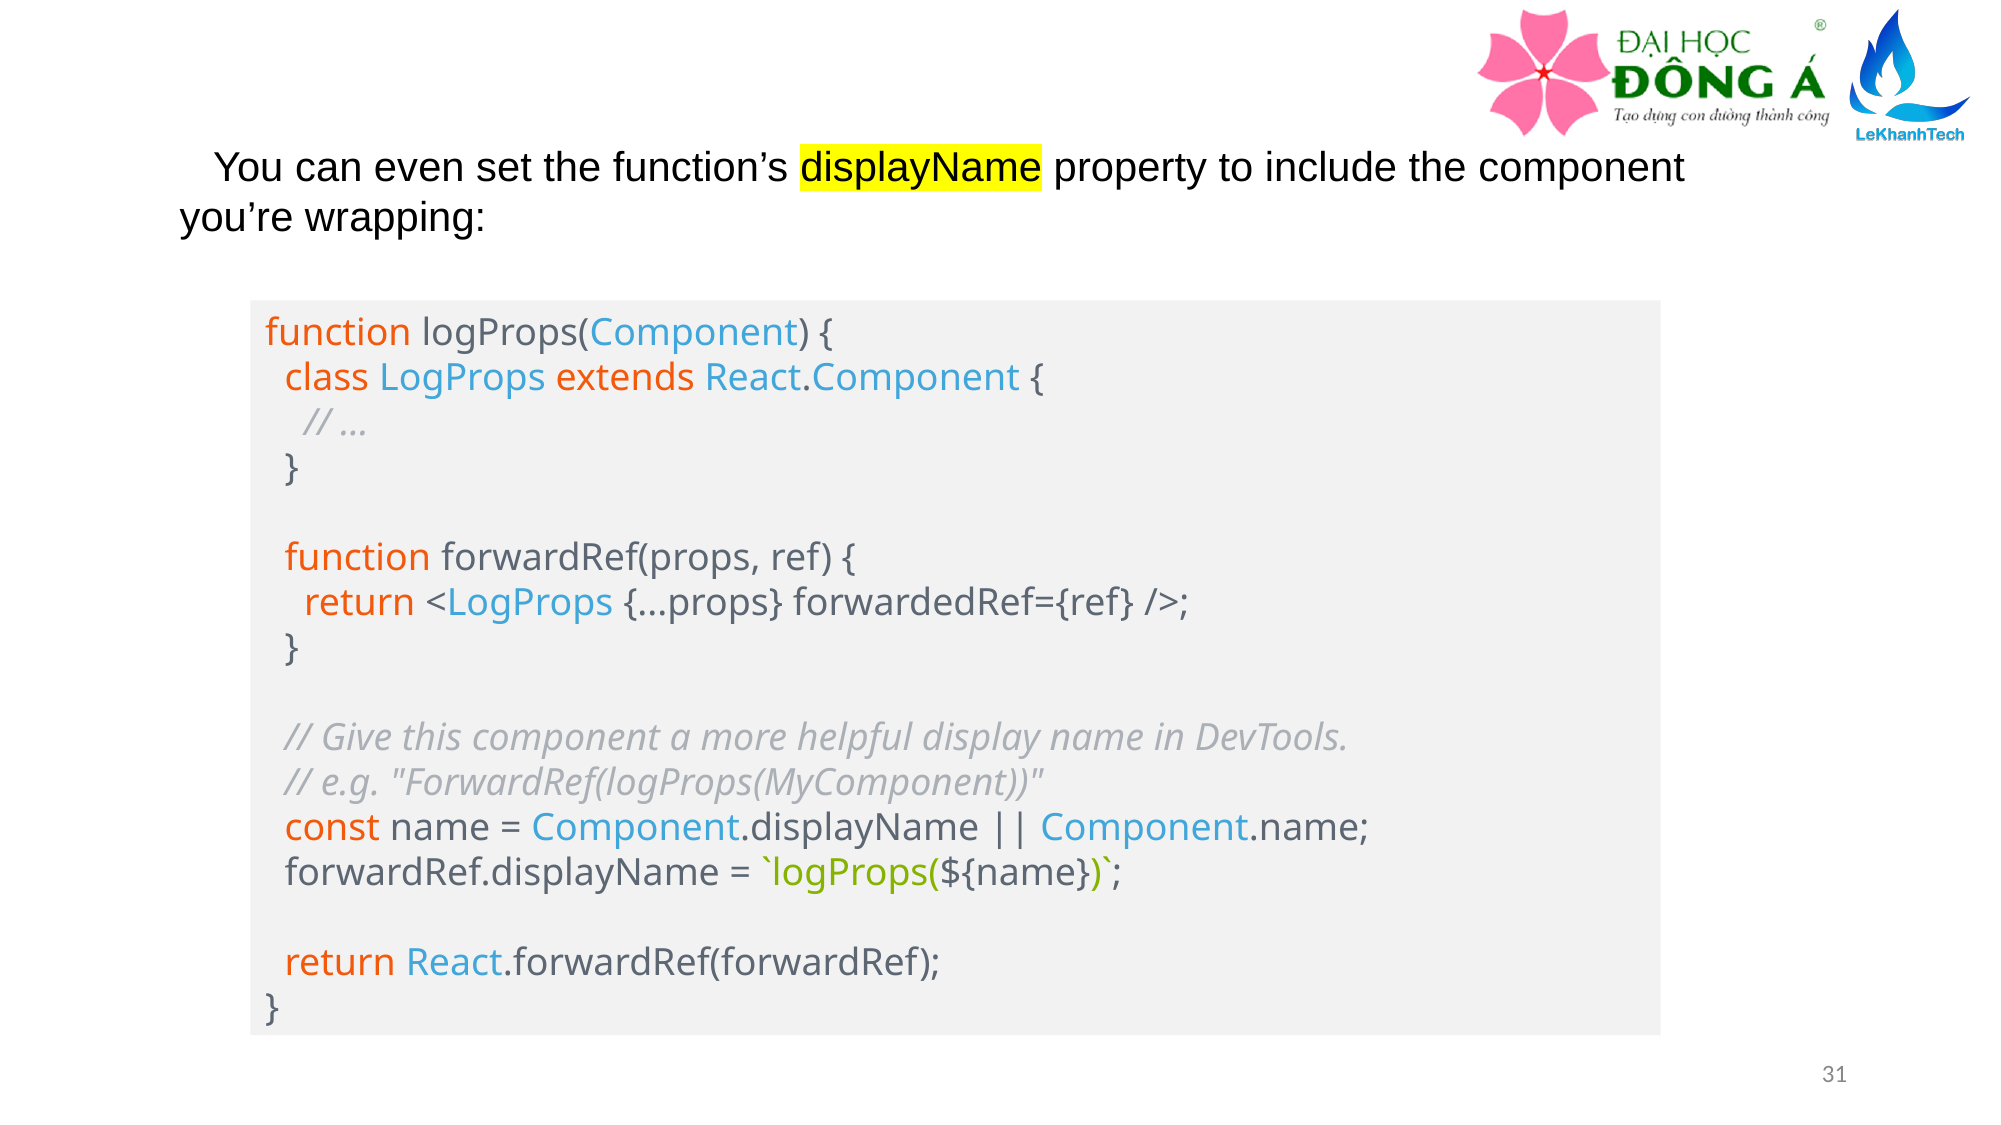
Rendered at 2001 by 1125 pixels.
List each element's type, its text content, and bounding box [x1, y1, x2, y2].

picture [1465, 5, 1980, 144]
text_box You can even set the function’s displayName property to include the component you’re wrapping: [164, 132, 1746, 248]
text_box function logProps(Component) { class LogProps extends React.Component { // ... } function forwardRef(props, ref) { return <LogProps {...props} forwardedRef={ref} />; } // Give this component a more helpful display name in DevTools. // e.g. "ForwardRef(logProps(MyComponent))" const name = Component.displayName || Component.name; forwardRef.displayName = `logProps(${name})`; return React.forwardRef(forwardRef); } [250, 300, 1661, 1036]
slide_number 31 [1412, 1042, 1863, 1103]
